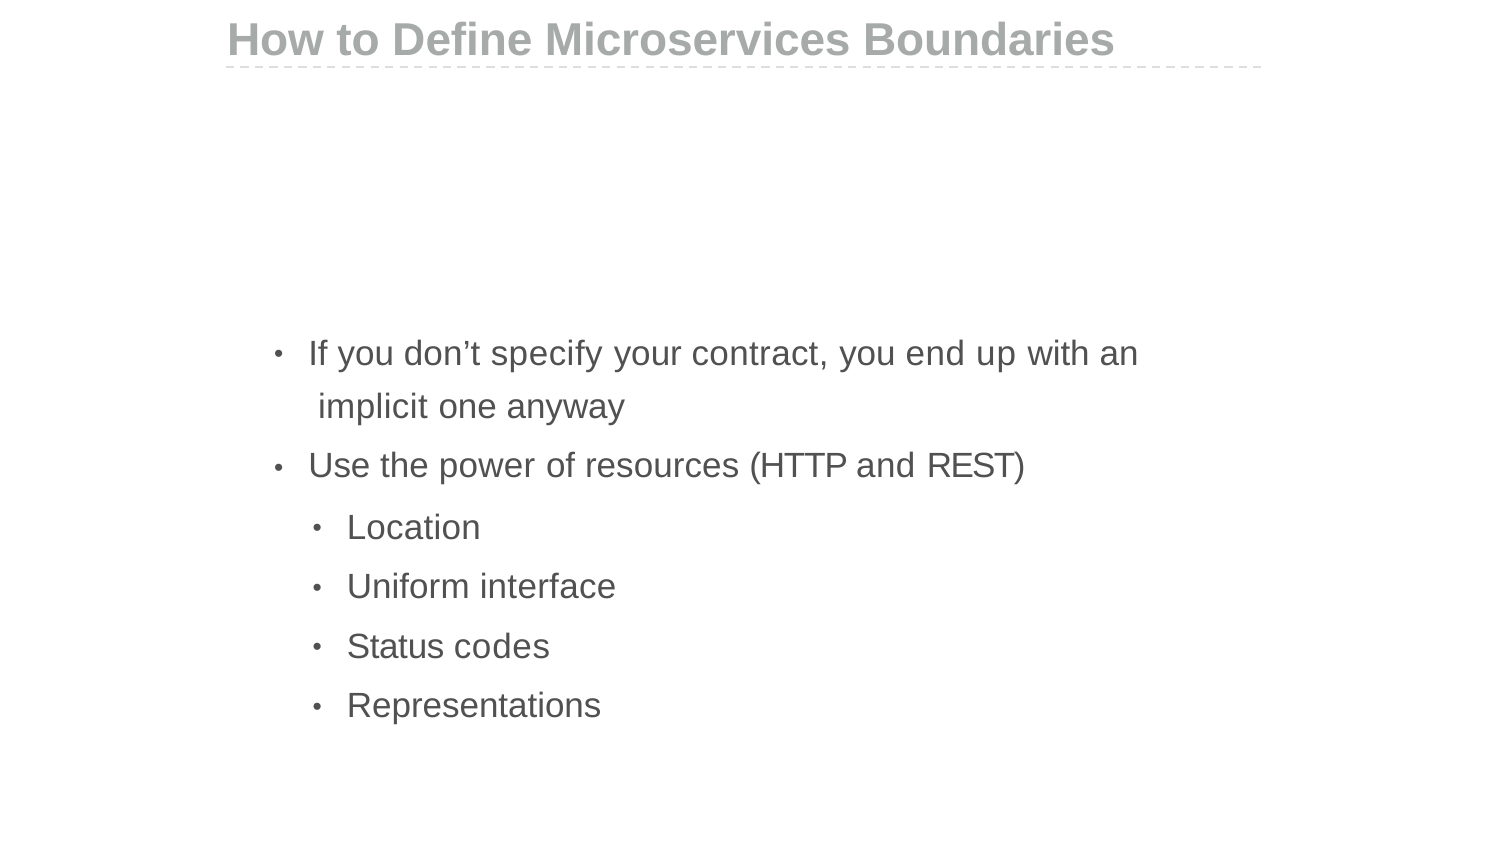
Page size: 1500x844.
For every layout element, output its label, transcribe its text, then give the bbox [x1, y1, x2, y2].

text_box Location Uniform interface Status codes Representations [345, 504, 619, 725]
text_box • [311, 689, 327, 721]
text_box • [311, 509, 327, 542]
text_box If you don’t specify your contract, you end up with an implicit one anyway Use the power of resources (HTTP and REST) [307, 318, 1142, 485]
text_box • [273, 450, 289, 482]
text_box • [311, 629, 327, 662]
text_box • [311, 569, 327, 602]
text_box • [273, 336, 289, 368]
text_box How to Define Microservices Boundaries [225, 9, 1325, 66]
